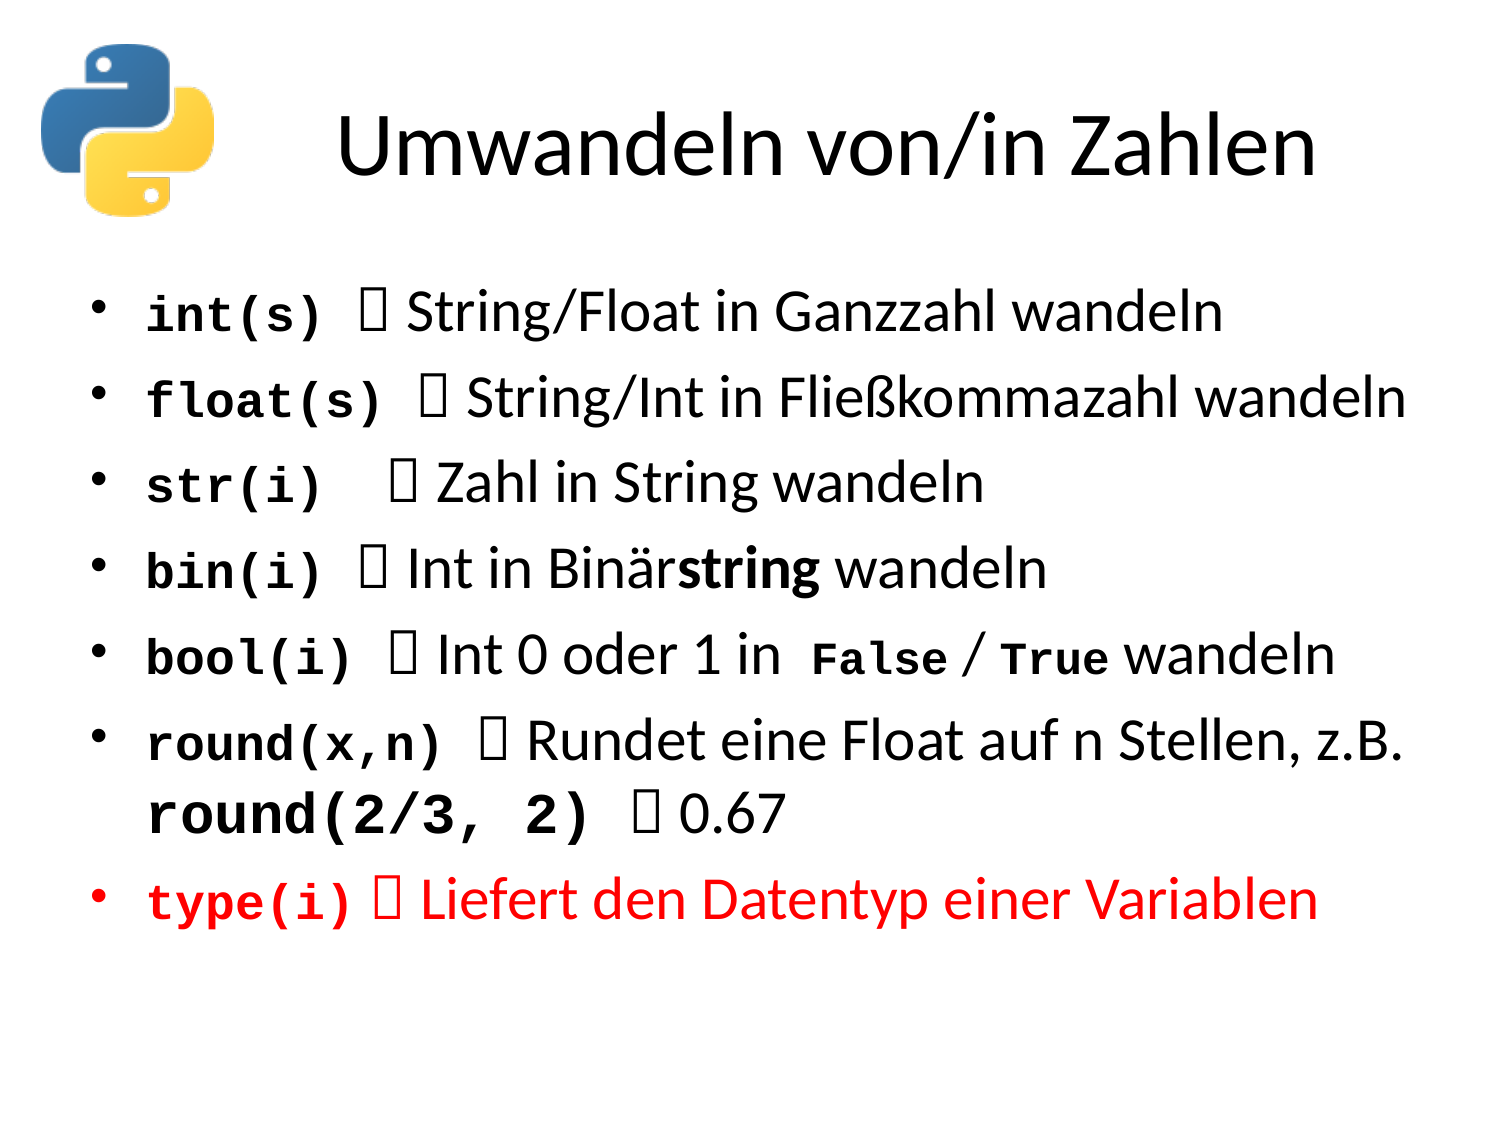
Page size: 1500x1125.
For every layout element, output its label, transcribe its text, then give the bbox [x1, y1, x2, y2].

list int(s)  String/Float in Ganzzahl wandeln float(s)  String/Int in Fließkommazahl wandeln str(i)  Zahl in String wandeln bin(i)  Int in Binärstring wandeln bool(i)  Int 0 oder 1 in False / True wandeln round(x,n)  Rundet eine Float auf n Stellen, z.B. round(2/3, 2)  0.67 type(i)  Liefert den Datentyp einer Variablen [75, 262, 1425, 1094]
picture [41, 44, 214, 217]
title Umwandeln von/in Zahlen [230, 45, 1425, 233]
